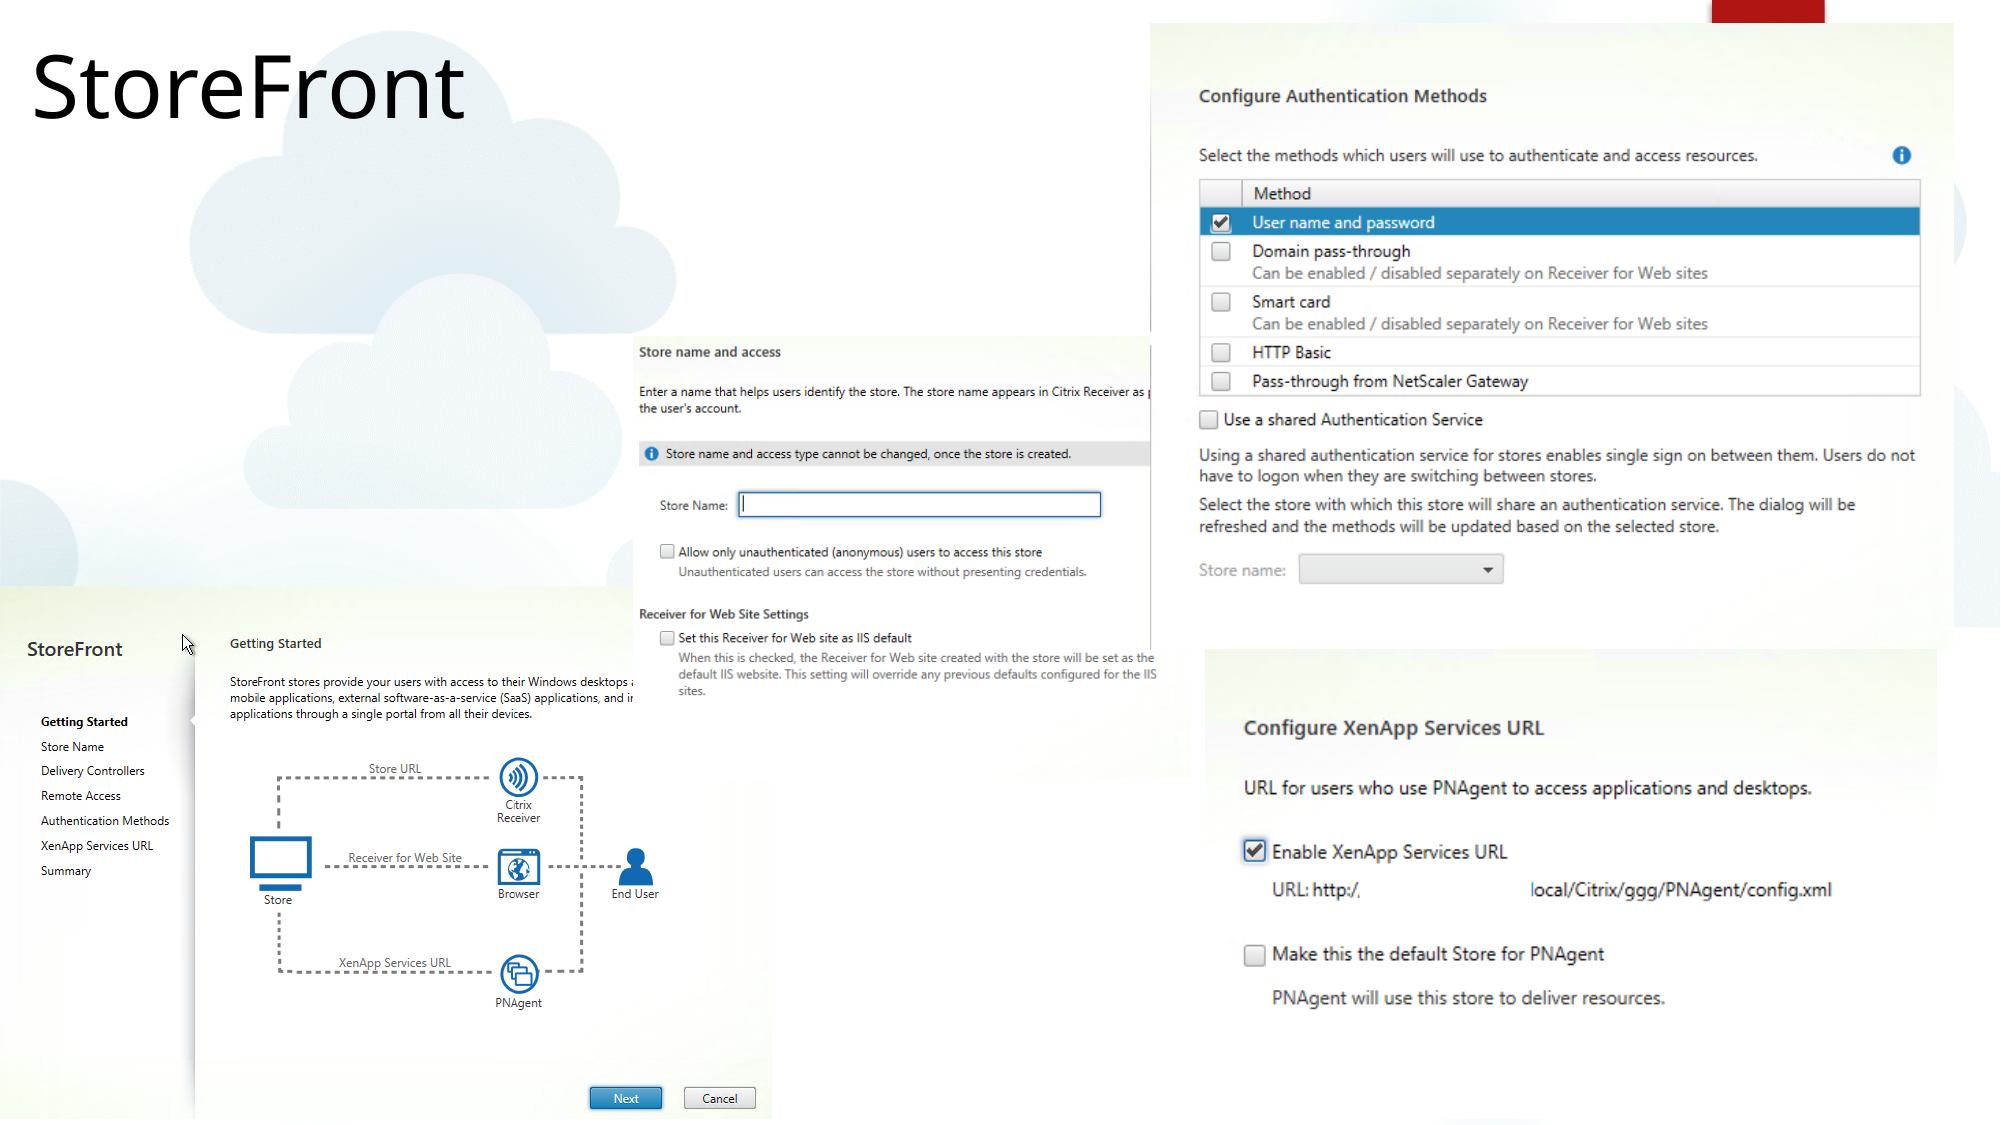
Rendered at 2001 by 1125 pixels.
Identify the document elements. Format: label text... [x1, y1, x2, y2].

picture [0, 0, 2001, 1125]
text_box StoreFront [16, 23, 718, 144]
